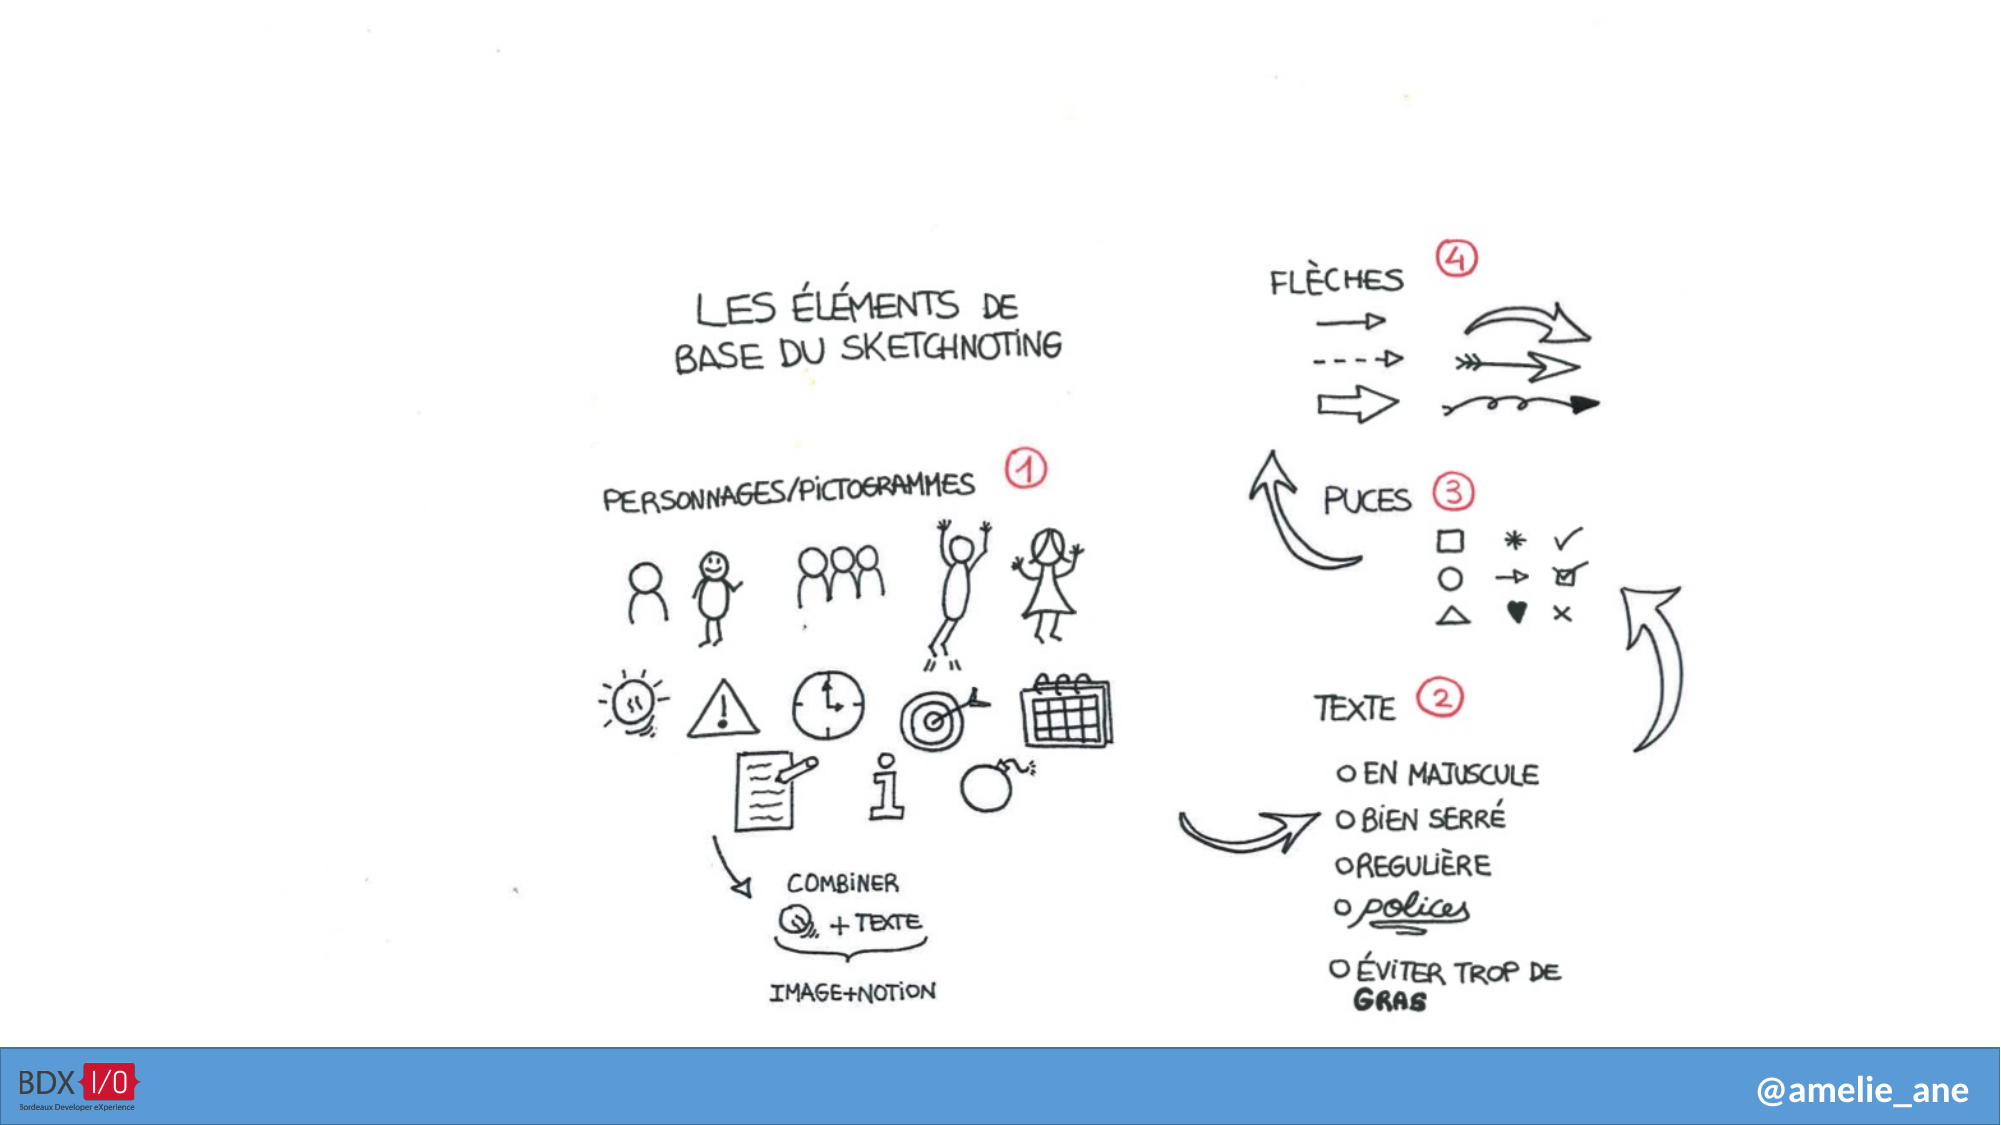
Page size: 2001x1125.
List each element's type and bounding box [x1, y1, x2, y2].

picture [243, 0, 1727, 1048]
text_box [0, 1048, 2000, 1125]
